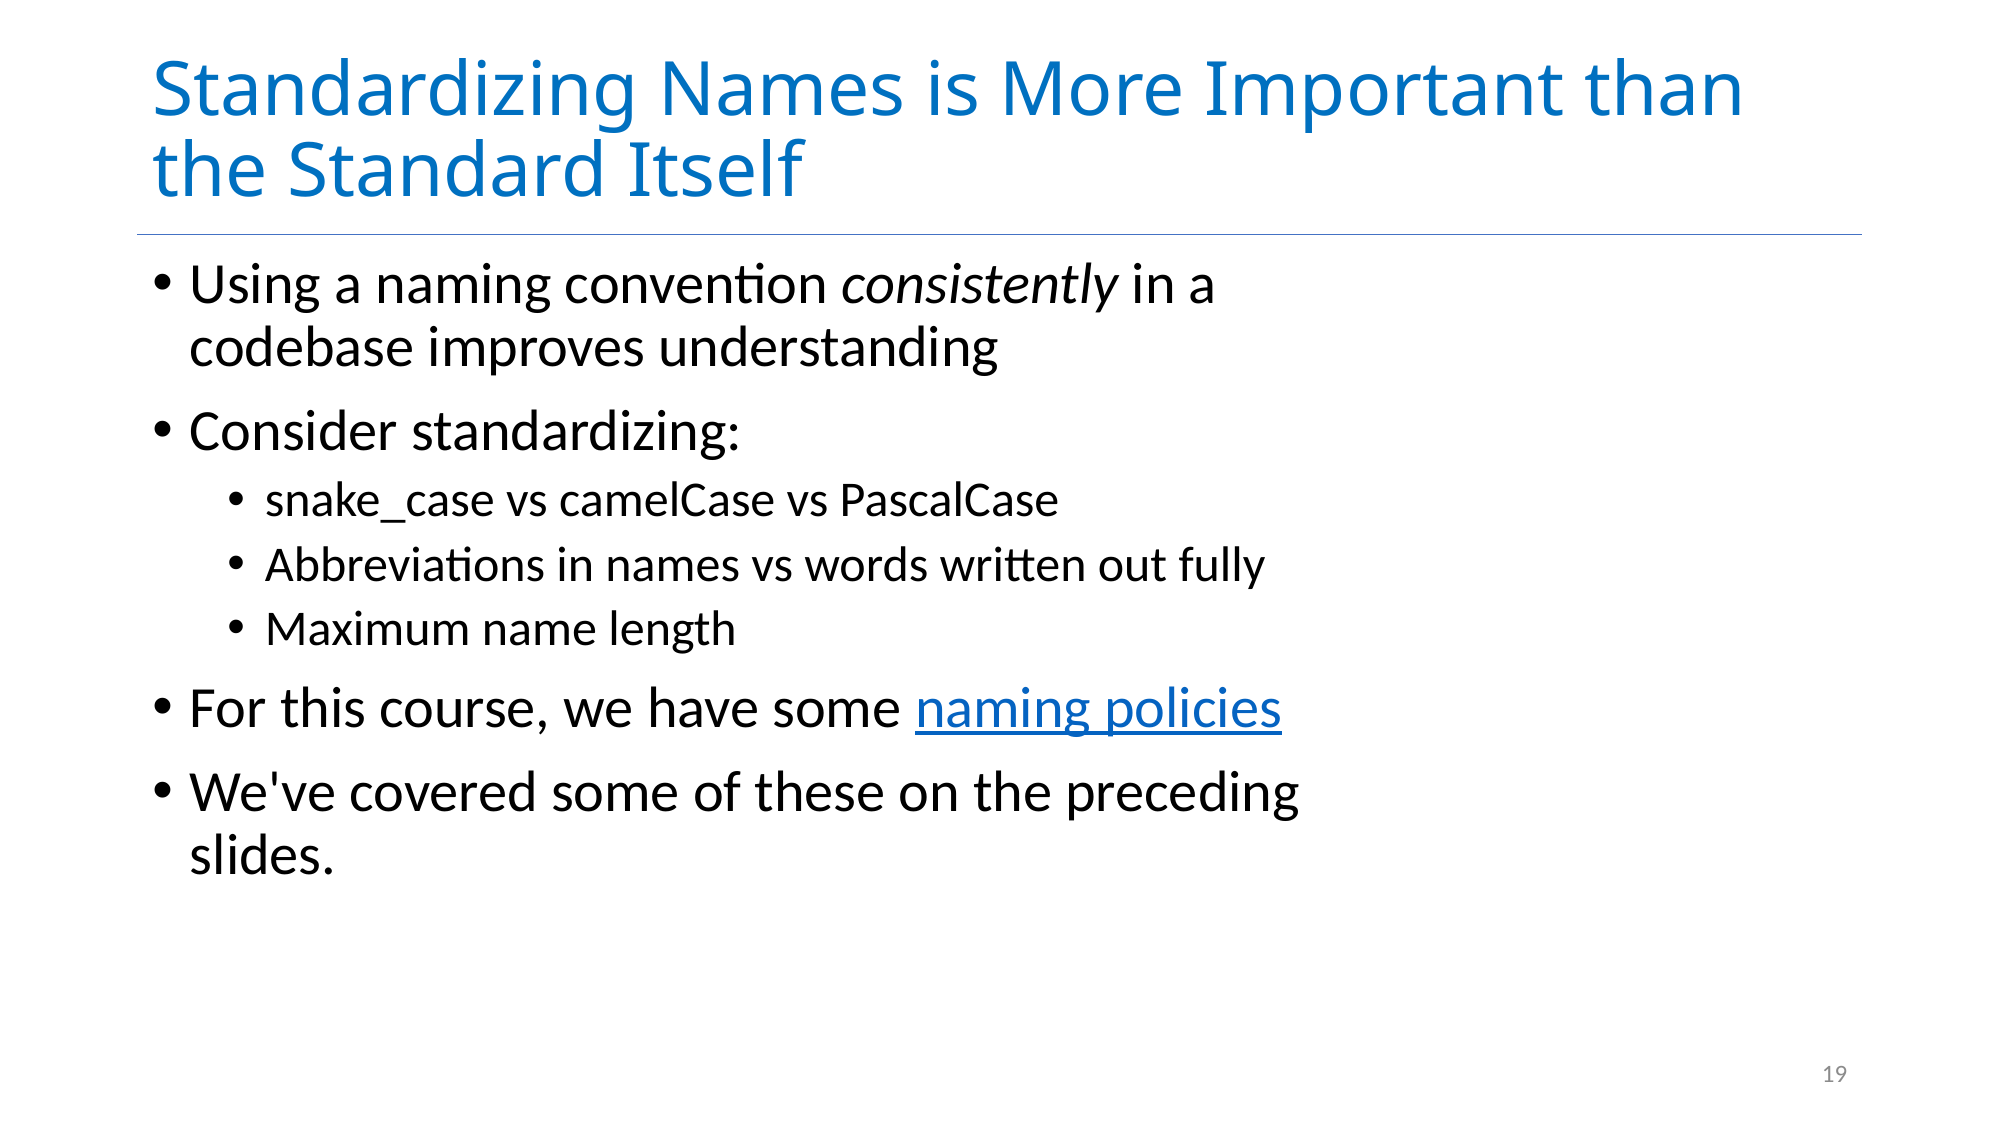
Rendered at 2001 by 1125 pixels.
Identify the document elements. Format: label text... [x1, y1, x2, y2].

title Standardizing Names is More Important than the Standard Itself [137, 3, 1863, 221]
slide_number 19 [1412, 1042, 1863, 1103]
list Using a naming convention consistently in a codebase improves understanding Consider standardizing: snake_case vs camelCase vs PascalCase Abbreviations in names vs words written out fully Maximum name length For this course, we have some naming policies We've covered some of these on the preceding slides. [137, 246, 1432, 960]
